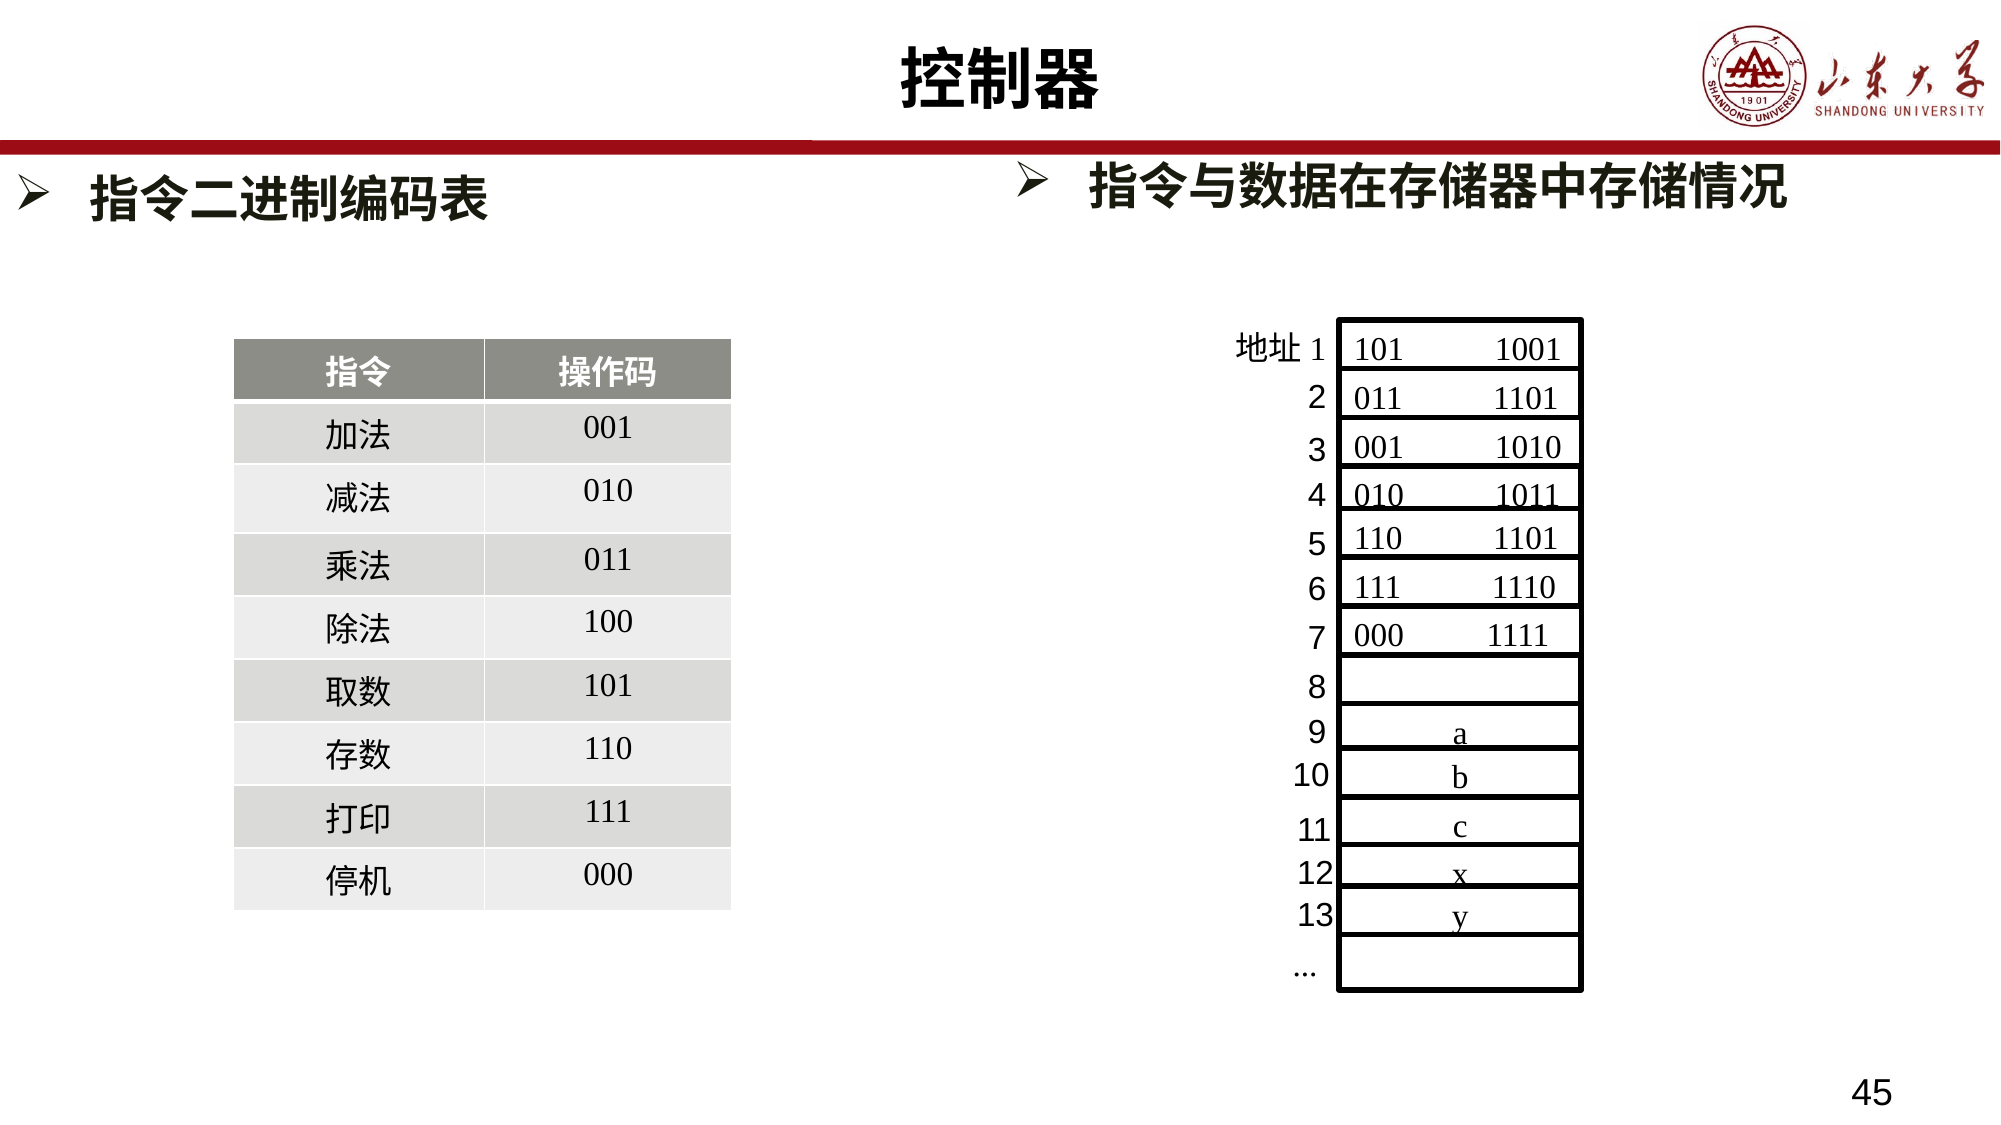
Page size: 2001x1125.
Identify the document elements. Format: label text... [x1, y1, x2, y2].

text_box 011 1101 [1341, 366, 1584, 415]
table_cell 100 [485, 597, 731, 658]
list 指令二进制编码表 [0, 164, 1307, 242]
table_cell 取数 [234, 660, 484, 721]
slide_number 45 [1836, 1060, 2000, 1125]
table_cell 乘法 [234, 534, 484, 595]
text_box [1336, 932, 1584, 993]
table_cell 减法 [234, 465, 484, 532]
table_cell 打印 [234, 786, 484, 847]
text_box 11 [1282, 800, 1369, 843]
text_box 010 1011 [1380, 463, 1584, 506]
text_box 8 [1293, 658, 1380, 703]
text_box 9 [1293, 703, 1380, 758]
table_cell 111 [485, 786, 731, 847]
text_box 地址1 [1220, 319, 1341, 375]
table_cell 001 [485, 404, 731, 463]
table_header 指令 [234, 339, 484, 399]
text_box 7 [1293, 608, 1380, 658]
table_cell 存数 [234, 723, 484, 784]
text_box b [1364, 745, 1584, 794]
table_cell 011 [485, 534, 731, 595]
text_box 2 [1293, 368, 1380, 420]
table_cell 110 [485, 723, 731, 784]
table_cell 010 [485, 465, 731, 532]
table_cell 停机 [234, 849, 484, 910]
text_box 4 [1293, 465, 1380, 514]
text_box 3 [1293, 420, 1380, 465]
picture [1698, 21, 1810, 39]
text_box 指令与数据在存储器中存储情况 [998, 151, 1895, 229]
table_cell 加法 [234, 404, 484, 463]
text_box 111 1110 [1380, 554, 1584, 603]
table_header 操作码 [485, 339, 731, 399]
text_box c [1364, 794, 1584, 842]
text_box 000 1111 [1380, 603, 1584, 652]
text_box x [1369, 842, 1584, 883]
text_box 6 [1293, 560, 1380, 608]
table_cell 101 [485, 660, 731, 721]
text_box [1380, 652, 1584, 701]
title 控制器 [0, 39, 2000, 152]
table_cell 000 [485, 849, 731, 910]
text_box 5 [1293, 514, 1380, 560]
text_box 12 [1282, 843, 1369, 885]
text_box ... [1278, 935, 1364, 990]
text_box 13 [1282, 885, 1369, 941]
table_cell 除法 [234, 597, 484, 658]
text_box 10 [1278, 746, 1364, 801]
text_box a [1380, 701, 1584, 745]
text_box 110 1101 [1380, 506, 1584, 554]
text_box 101 1001 [1336, 317, 1584, 366]
text_box 001 1010 [1380, 415, 1584, 463]
text_box y [1369, 883, 1584, 932]
